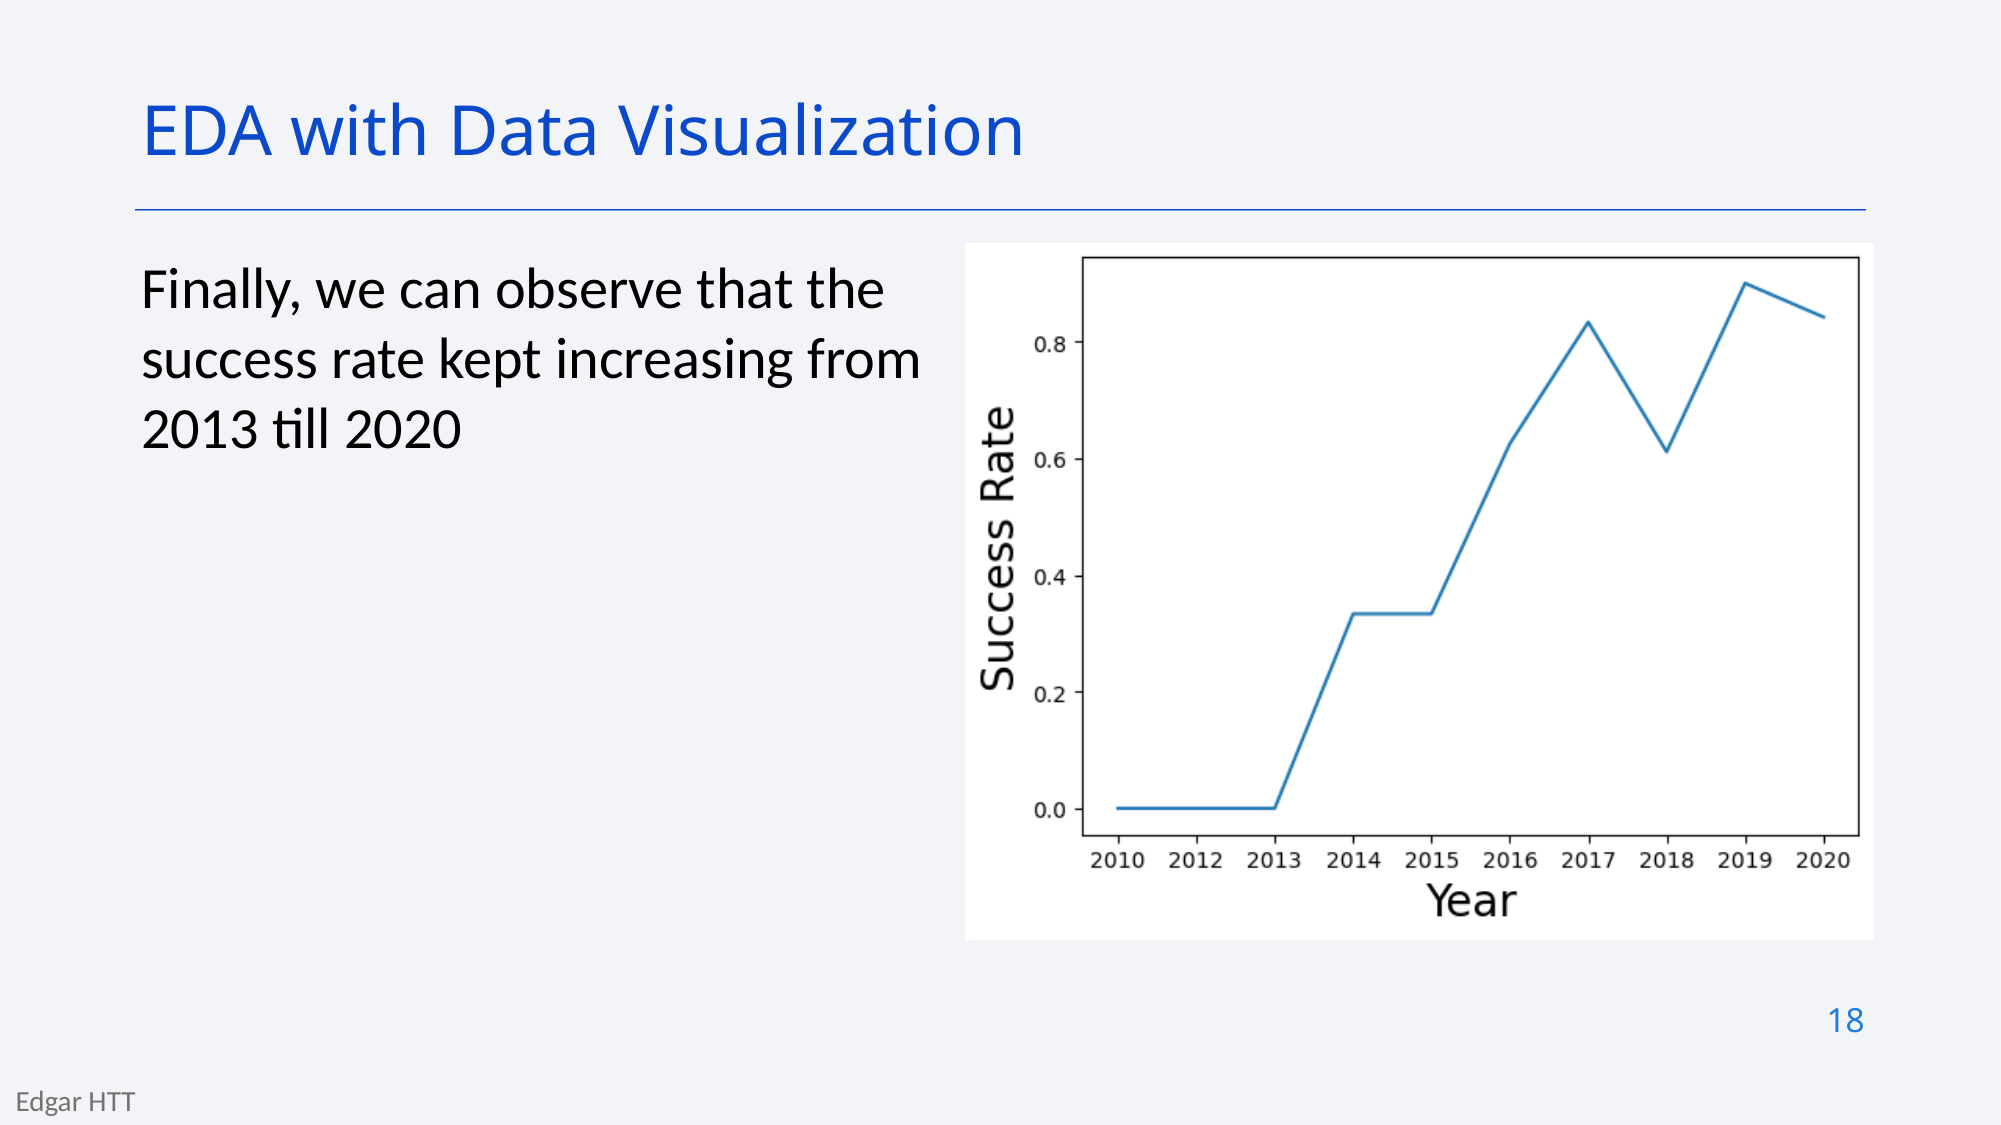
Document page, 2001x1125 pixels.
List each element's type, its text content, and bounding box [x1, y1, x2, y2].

slide_number 18 [1797, 988, 1880, 1055]
picture [0, 0, 2001, 1125]
text_box EDA with Data Visualization [126, 88, 1852, 179]
text_box Finally, we can observe that the success rate kept increasing from 2013 till 2020 [126, 243, 965, 468]
